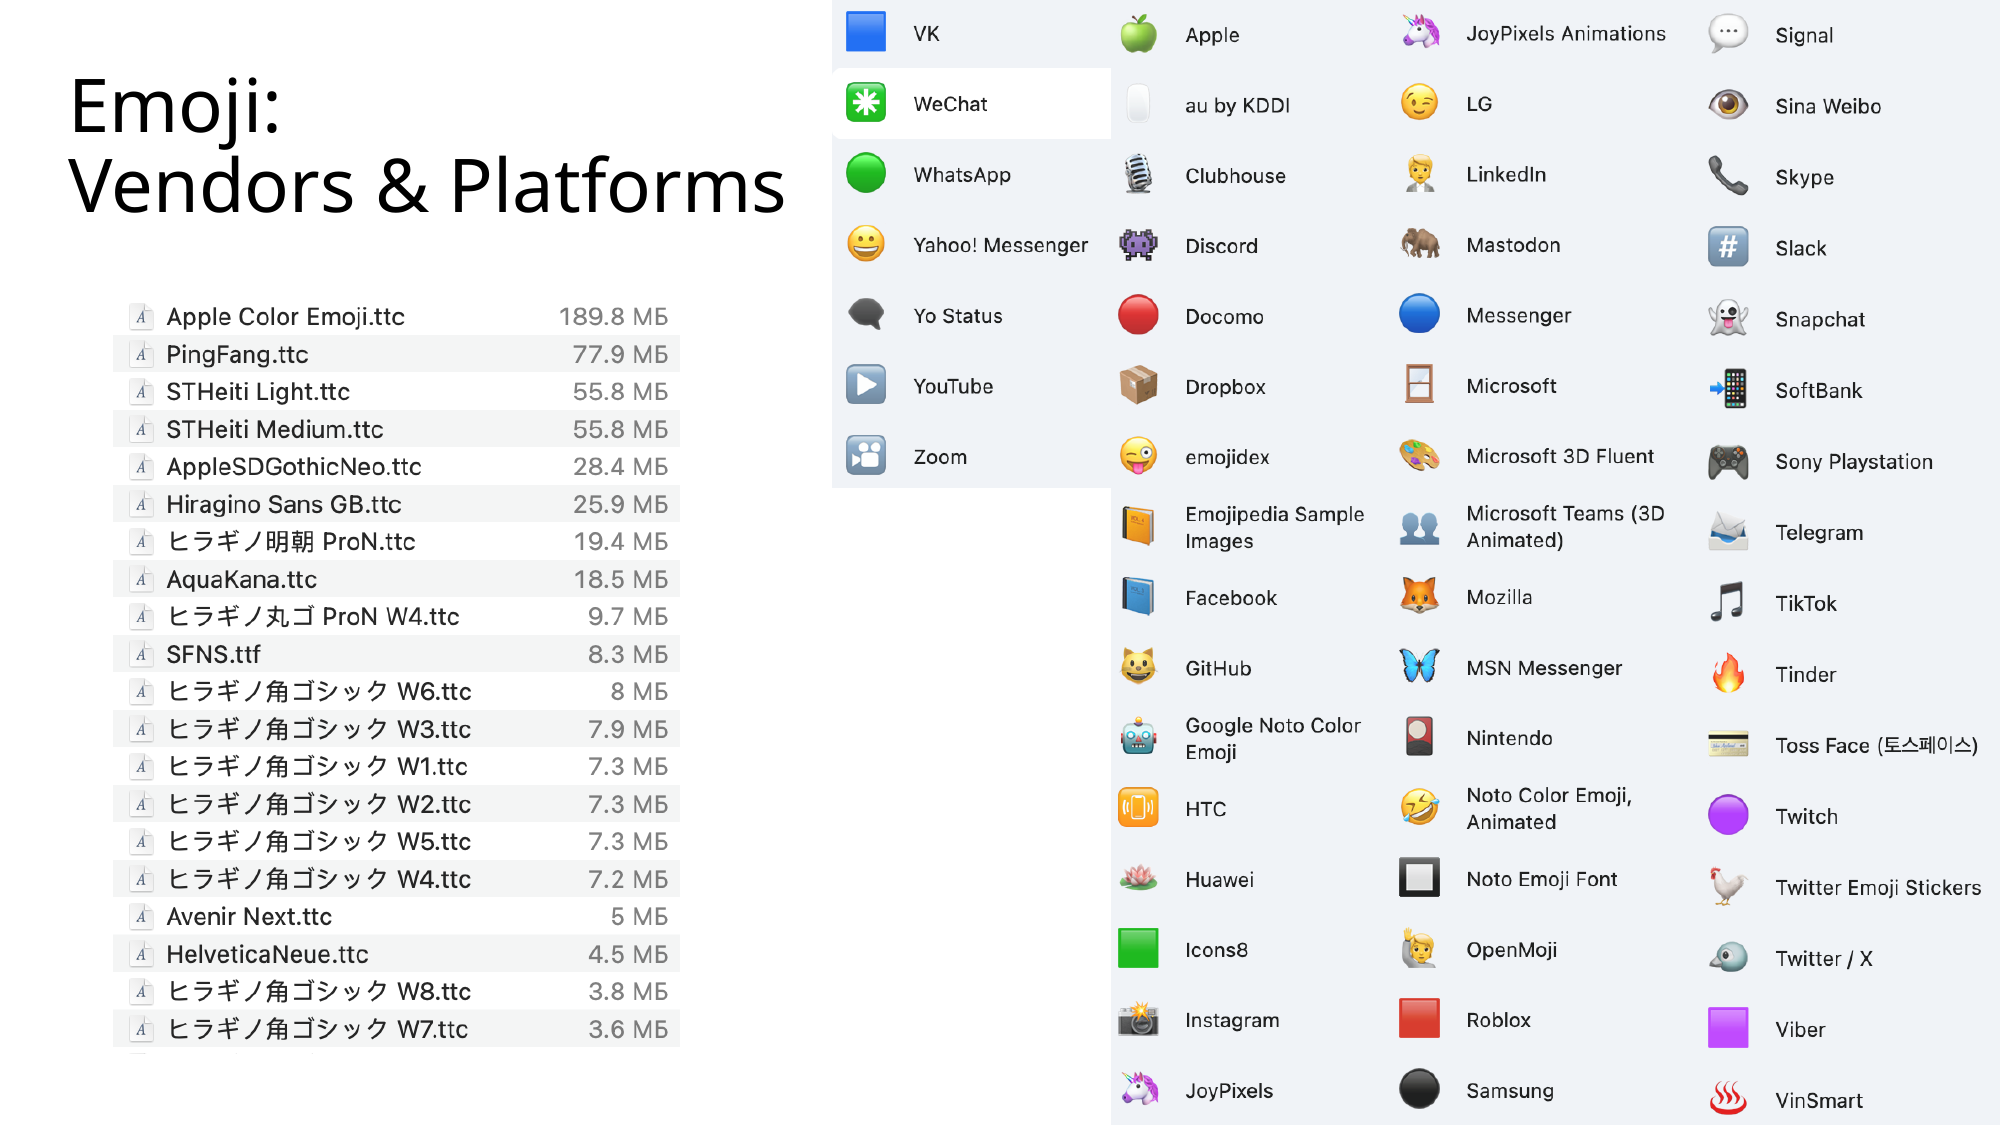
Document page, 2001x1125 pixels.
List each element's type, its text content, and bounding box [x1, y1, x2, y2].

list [1388, 0, 1694, 1125]
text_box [113, 293, 680, 1054]
picture [832, 0, 1388, 1125]
picture [1694, 0, 2000, 1125]
title Emoji: Vendors & Platforms [53, 41, 806, 255]
